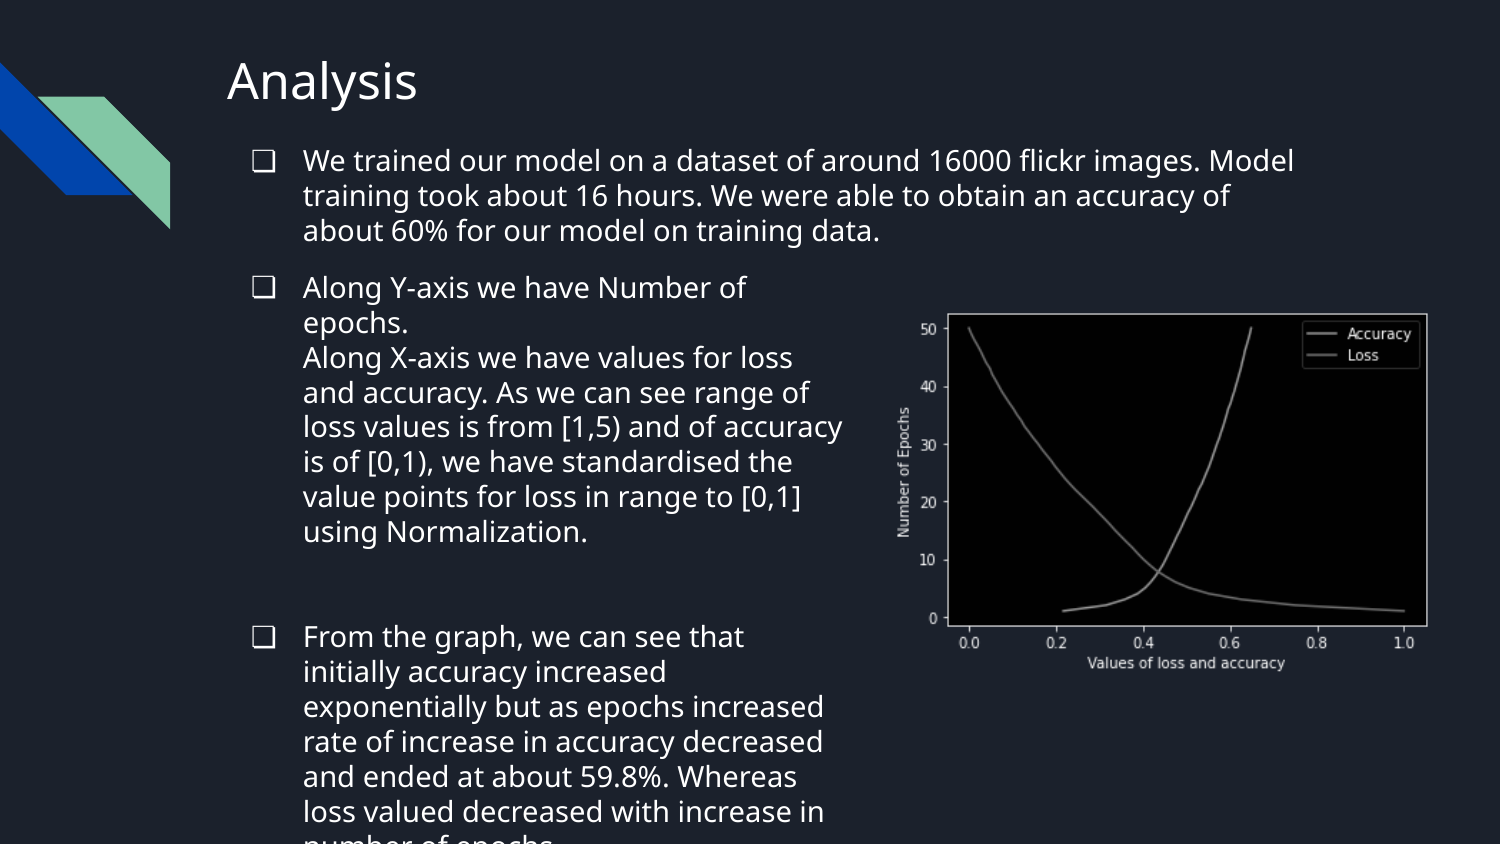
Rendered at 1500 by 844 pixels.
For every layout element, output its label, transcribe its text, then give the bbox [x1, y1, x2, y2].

picture [889, 305, 1435, 680]
title Analysis [212, 34, 1368, 185]
text_box Along Y-axis we have Number of epochs. Along X-axis we have values for loss and accuracy. As we can see range of loss values is from [1,5) and of accuracy is of [0,1), we have standardised the value points for loss in range to [0,1] using Normalization. From the graph, we can see that initially accuracy increased exponentially but as epochs increased rate of increase in accuracy decreased and ended at about 59.8%. Whereas loss valued decreased with increase in number of epochs. [212, 253, 862, 844]
text_box We trained our model on a dataset of around 16000 flickr images. Model training took about 16 hours. We were able to obtain an accuracy of about 60% for our model on training data. [212, 127, 1329, 333]
